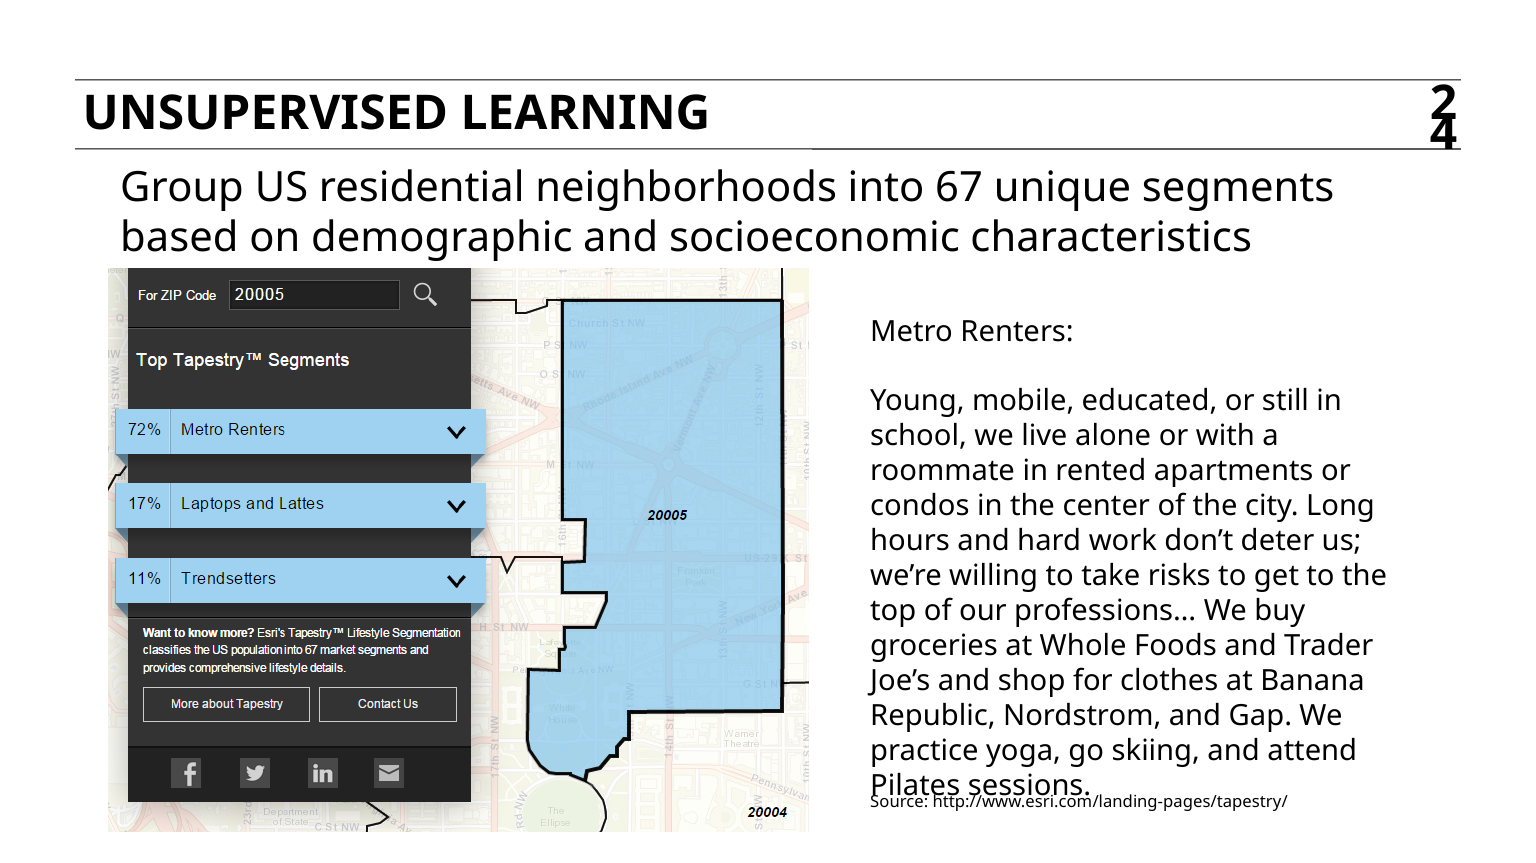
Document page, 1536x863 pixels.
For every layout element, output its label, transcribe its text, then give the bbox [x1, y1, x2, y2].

text_box Group US residential neighborhoods into 67 unique segments based on demographic and socioeconomic characteristics [105, 152, 1418, 268]
picture [108, 268, 810, 832]
slide_number 24 [1419, 86, 1461, 138]
list Unsupervised Learning [67, 81, 1118, 132]
text_box Metro Renters: Young, mobile, educated, or still in school, we live alone or with a roommate in rented apartments or condos in the center of the city. Long hours and hard work don’t deter us; we’re willing to take risks to get to the top of our professions… We buy groceries at Whole Foods and Trader Joe’s and shop for clothes at Banana Republic, Nordstrom, and Gap. We practice yoga, go skiing, and attend Pilates sessions. [855, 304, 1443, 783]
text_box Source: http://www.esri.com/landing-pages/tapestry/ [855, 783, 1481, 819]
